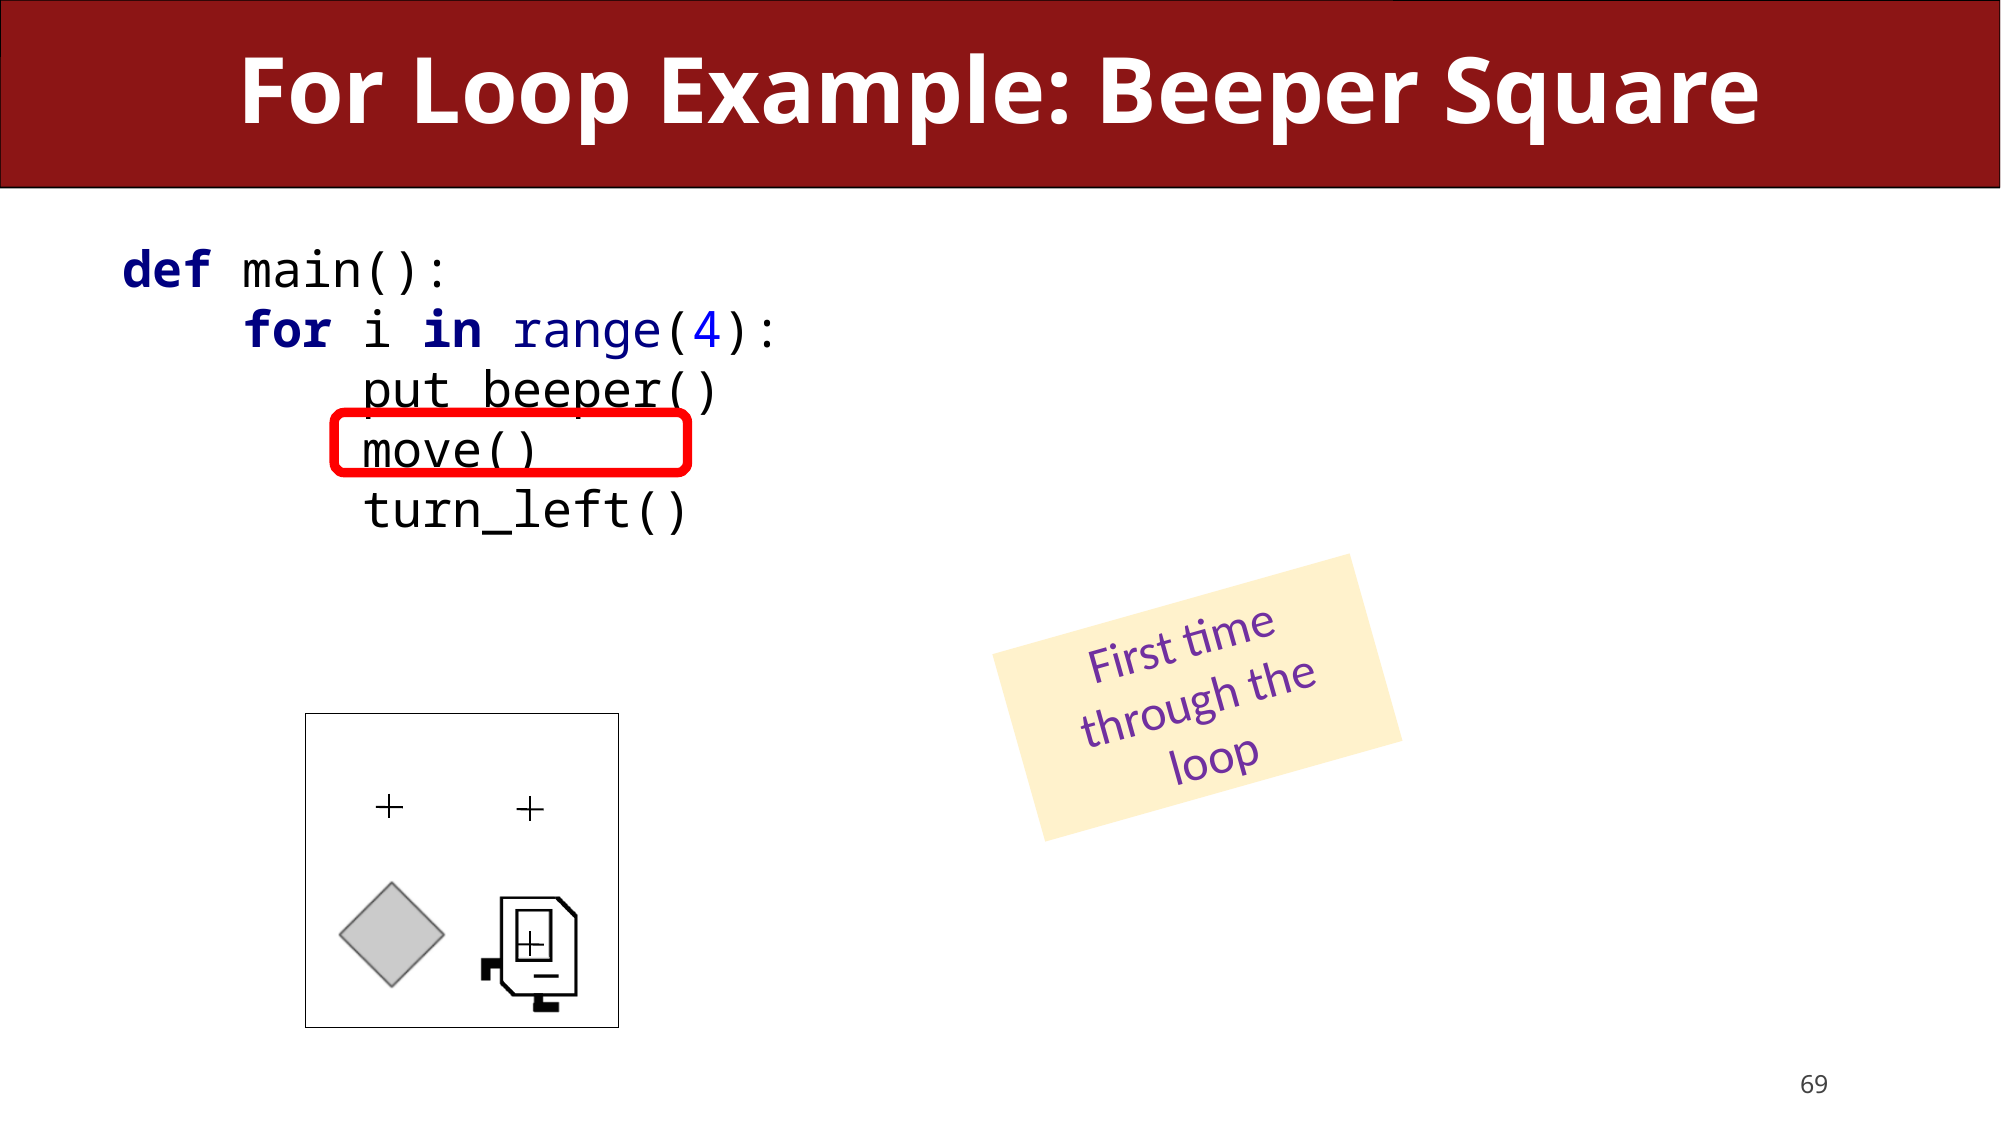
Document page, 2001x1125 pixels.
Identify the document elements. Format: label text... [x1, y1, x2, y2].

text_box def main(): for i in range(4): put_beeper() move() turn_left() [107, 230, 1066, 546]
text_box [333, 411, 689, 474]
text_box First time through the loop [992, 553, 1403, 842]
title For Loop Example: Beeper Square [75, 0, 1925, 188]
picture [334, 877, 452, 997]
picture [465, 886, 600, 1022]
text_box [305, 713, 619, 1028]
